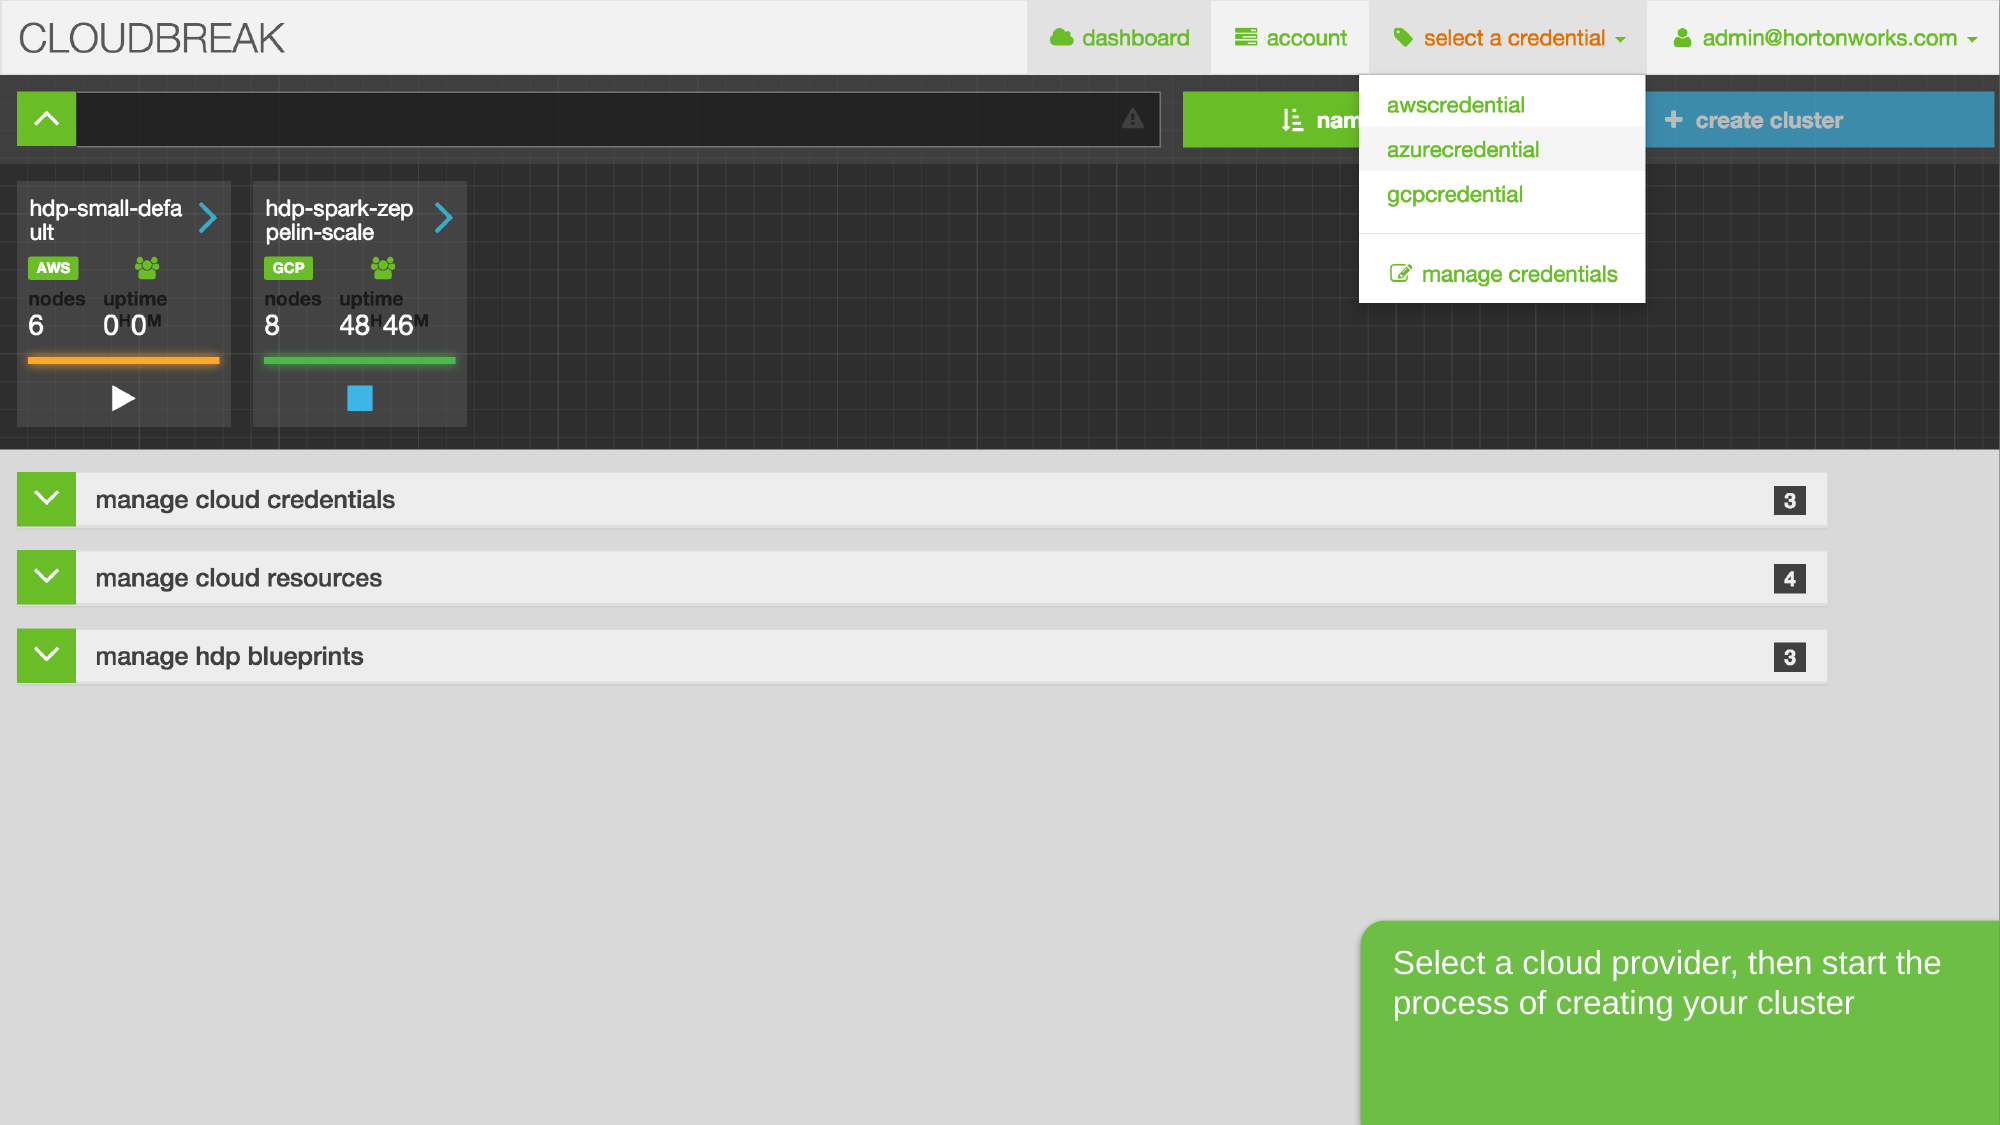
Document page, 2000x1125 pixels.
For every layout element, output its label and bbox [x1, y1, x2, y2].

picture [0, 0, 2000, 1125]
text_box [1360, 920, 2000, 1125]
